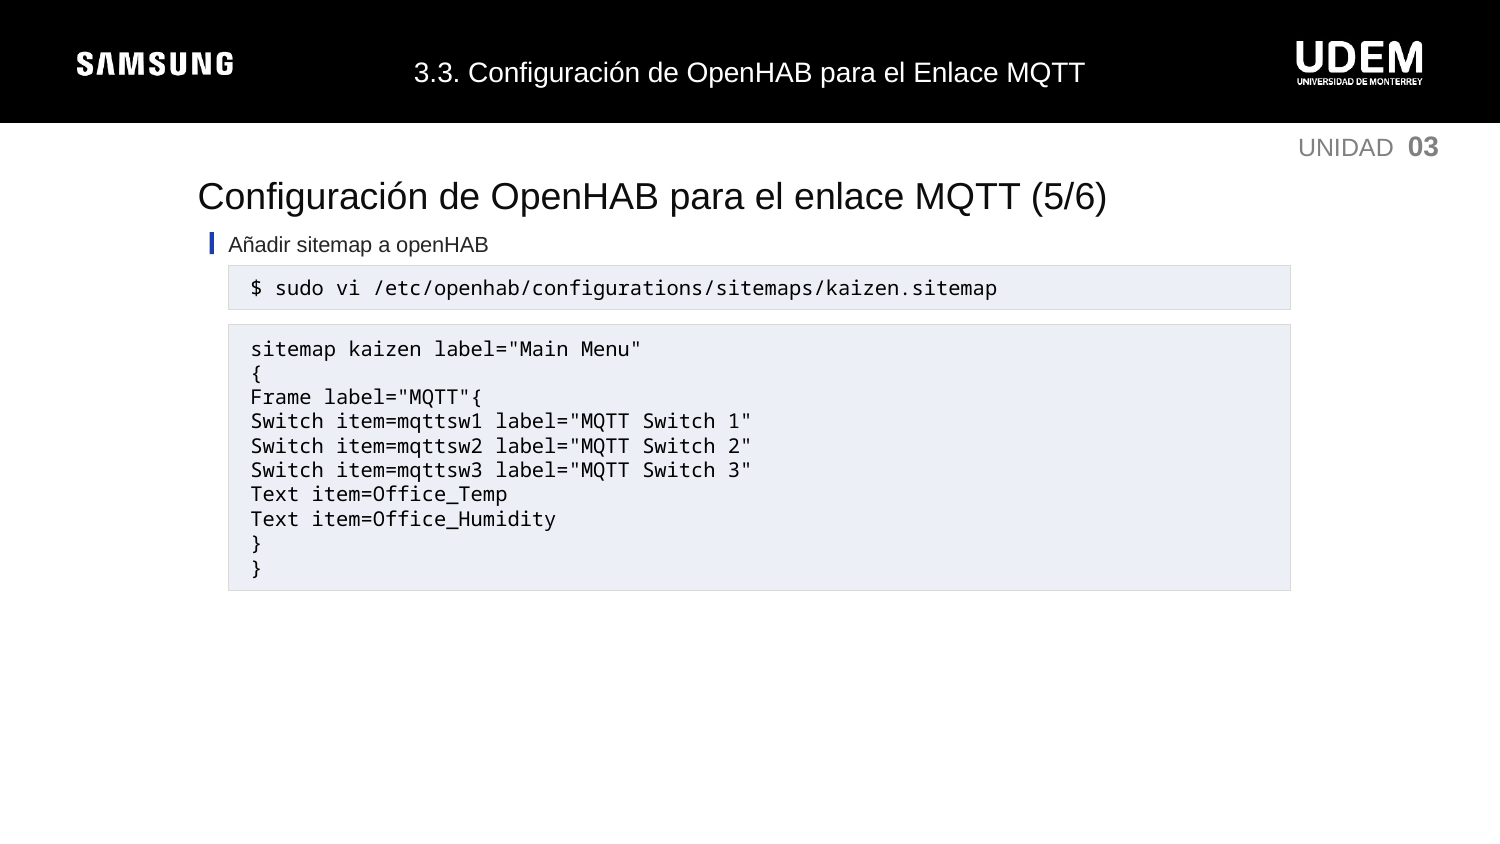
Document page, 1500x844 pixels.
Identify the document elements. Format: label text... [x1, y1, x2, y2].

text_box Configuración de OpenHAB para el enlace MQTT (5/6) [197, 171, 1307, 218]
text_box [209, 230, 1291, 258]
text_box sitemap kaizen label="Main Menu" { Frame label="MQTT"{ Switch item=mqttsw1 label="MQTT Switch 1" Switch item=mqttsw2 label="MQTT Switch 2" Switch item=mqttsw3 label="MQTT Switch 3" Text item=Office_Temp Text item=Office_Humidity } } [228, 324, 1291, 591]
picture [0, 0, 1500, 844]
text_box $ sudo vi /etc/openhab/configurations/sitemaps/kaizen.sitemap [228, 265, 1291, 310]
text_box 3.3. Configuración de OpenHAB para el Enlace MQTT [279, 54, 1221, 88]
text_box UNIDAD 03 [1289, 127, 1439, 162]
